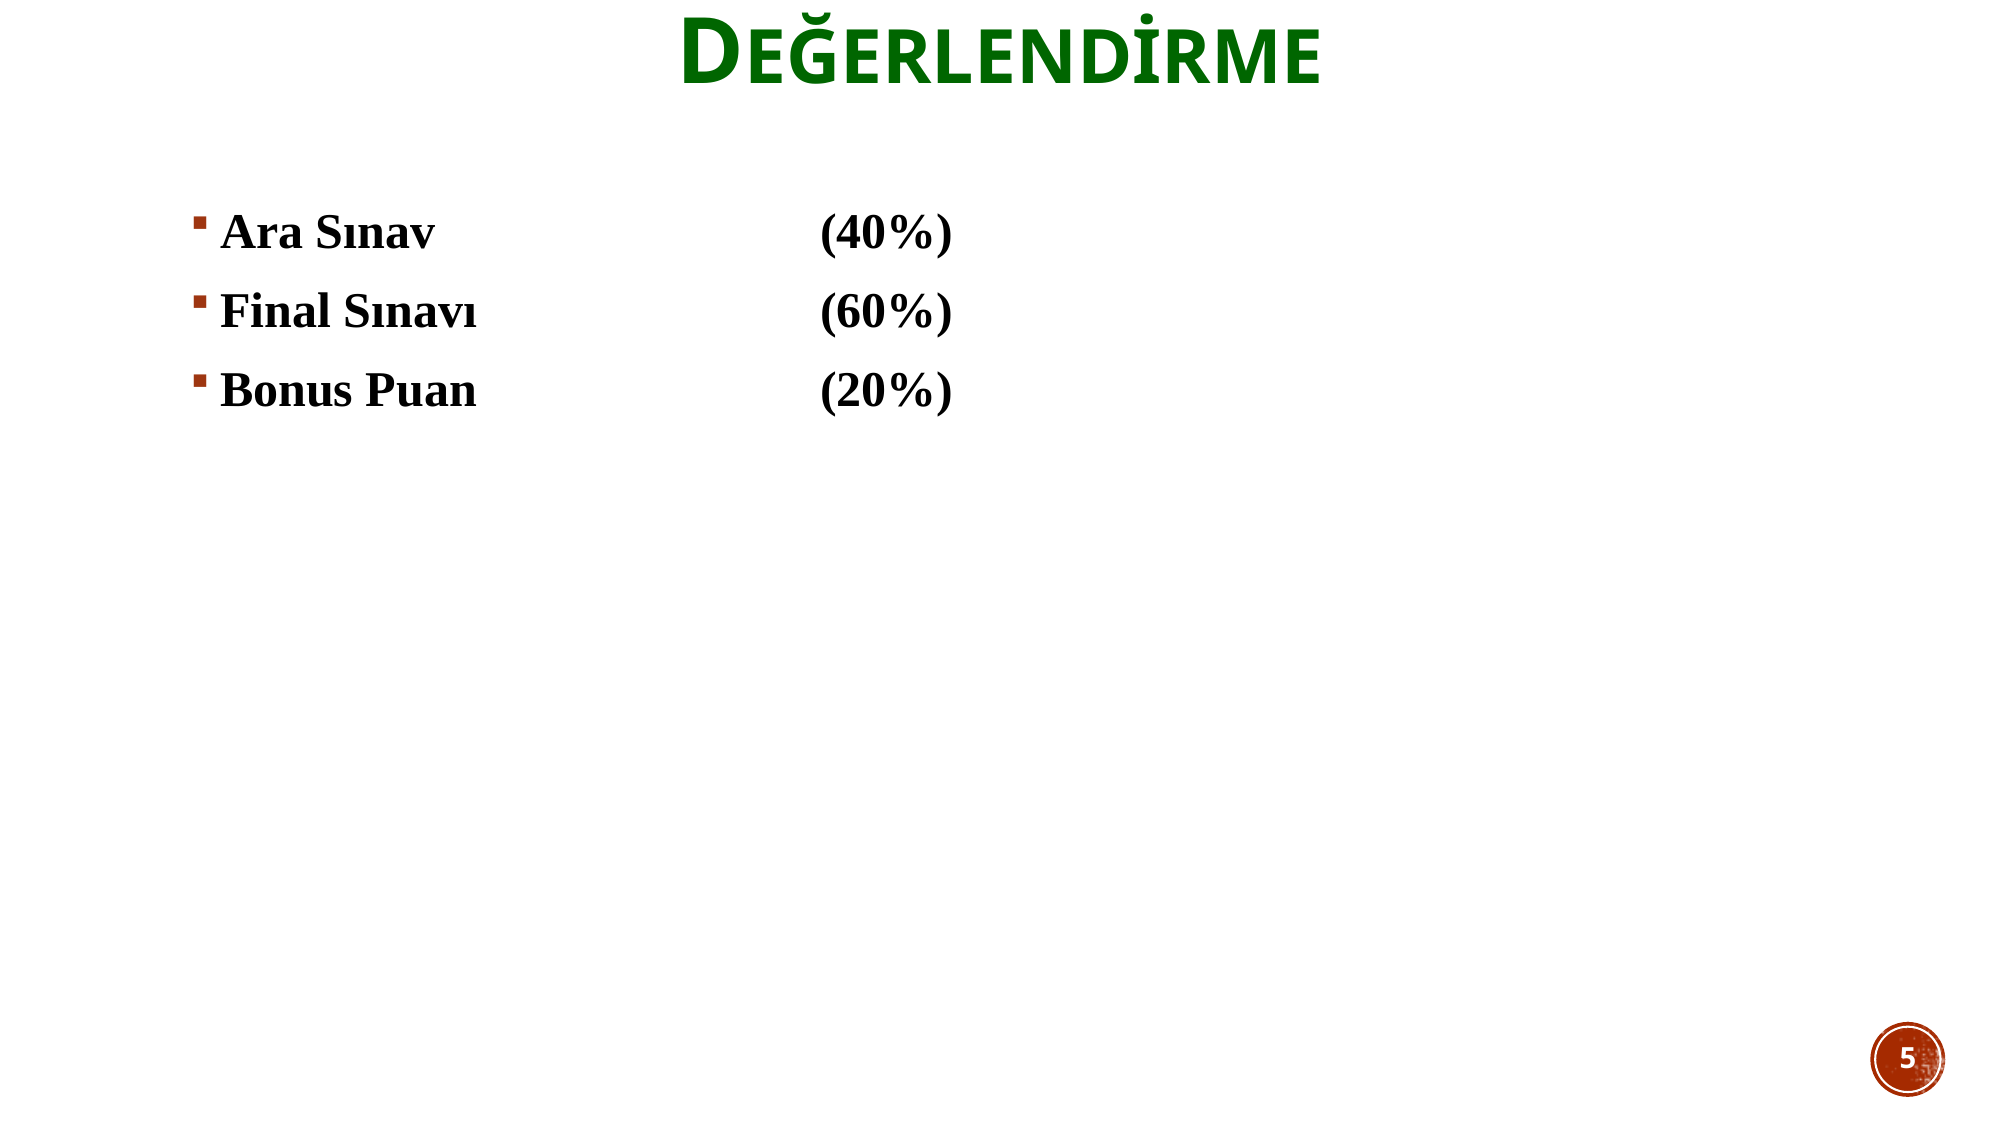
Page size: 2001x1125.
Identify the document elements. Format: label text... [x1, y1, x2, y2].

text_box Ara Sınav (40%) Final Sınavı (60%) Bonus Puan (20%) [175, 197, 1826, 482]
picture [1884, 1089, 1931, 1097]
text_box DEĞERLENDİRME [175, 19, 1826, 89]
text_box 5 [1855, 1028, 1961, 1089]
picture [1887, 1021, 1929, 1028]
